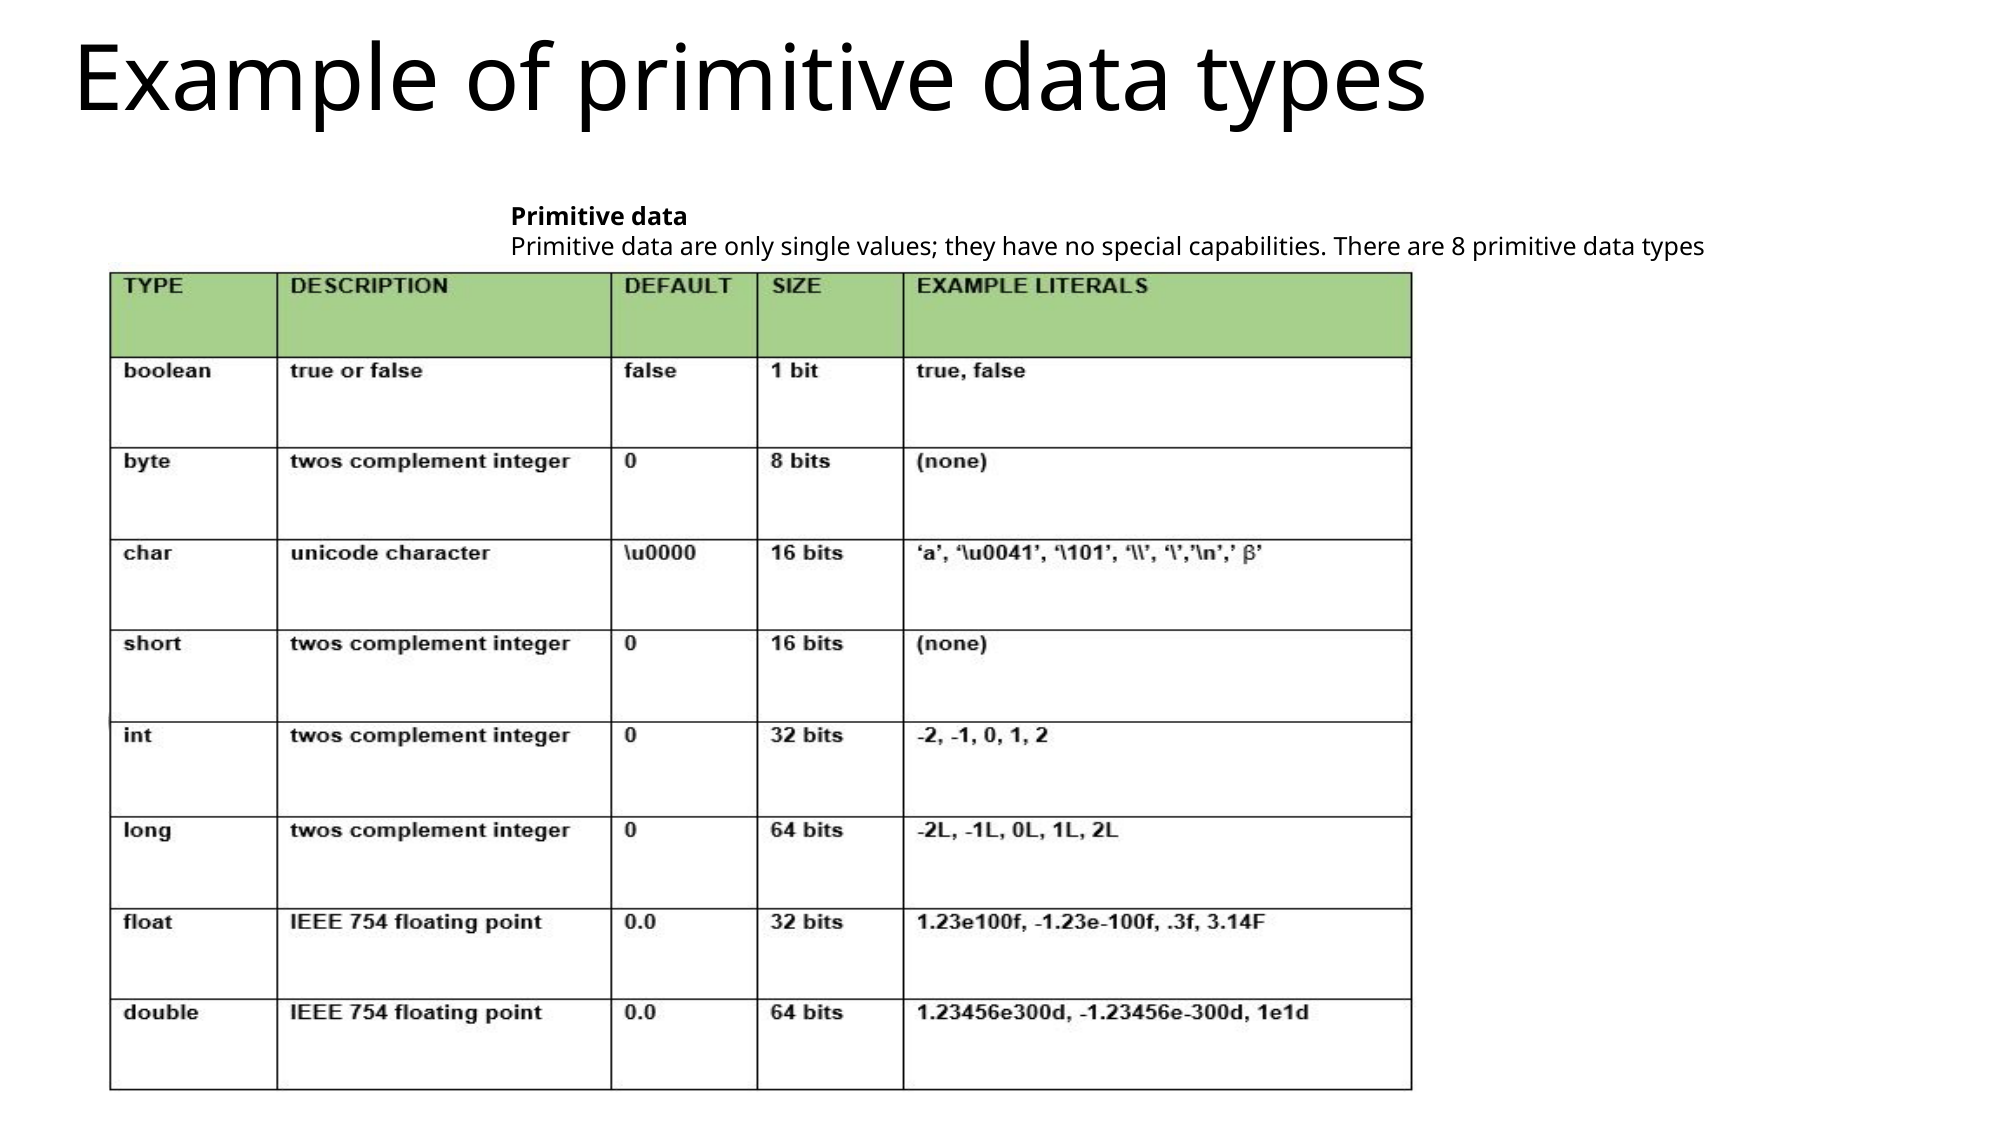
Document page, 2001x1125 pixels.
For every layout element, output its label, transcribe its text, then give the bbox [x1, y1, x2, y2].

text_box Primitive data Primitive data are only single values; they have no special capabilities. There are 8 primitive data types [510, 155, 1708, 1095]
picture [108, 262, 1418, 1098]
title Example of primitive data types [57, 0, 1783, 190]
